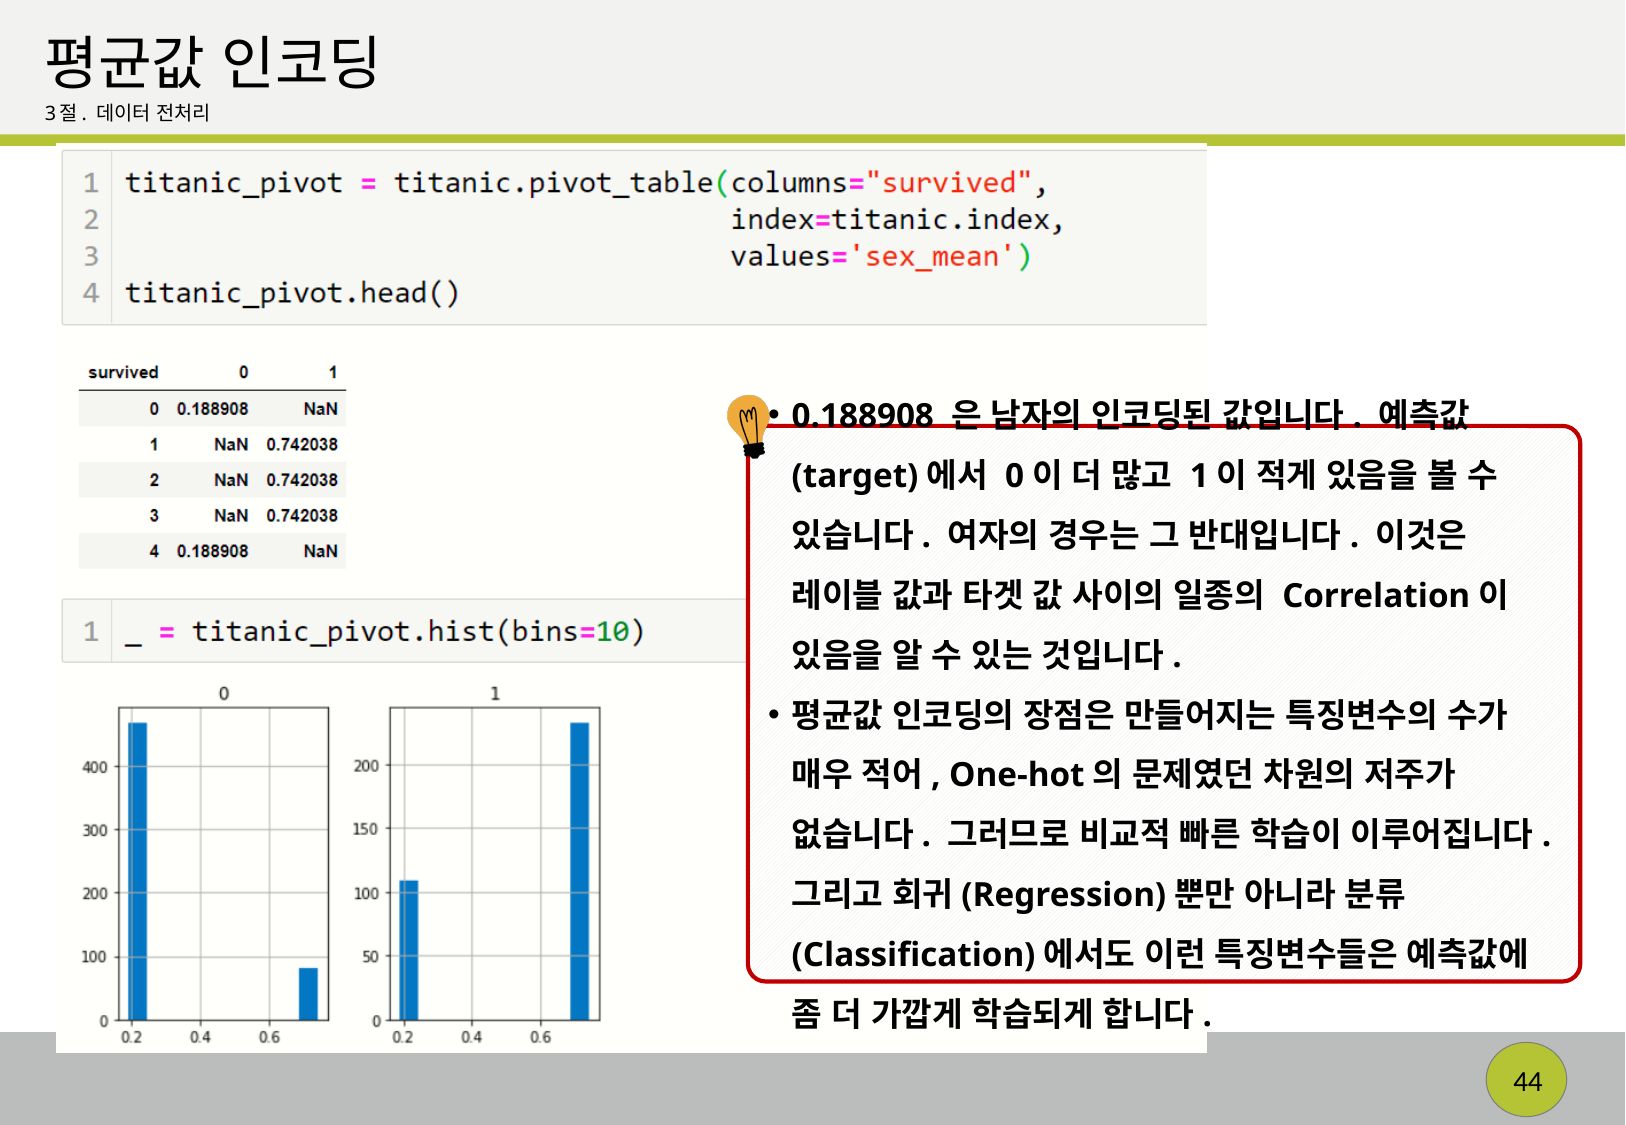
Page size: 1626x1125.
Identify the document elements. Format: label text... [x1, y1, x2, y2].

picture [56, 143, 1207, 1053]
list 3절. 데이터 전처리 [32, 94, 1592, 130]
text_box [717, 385, 1581, 982]
title 평균값 인코딩 [32, 19, 1592, 91]
